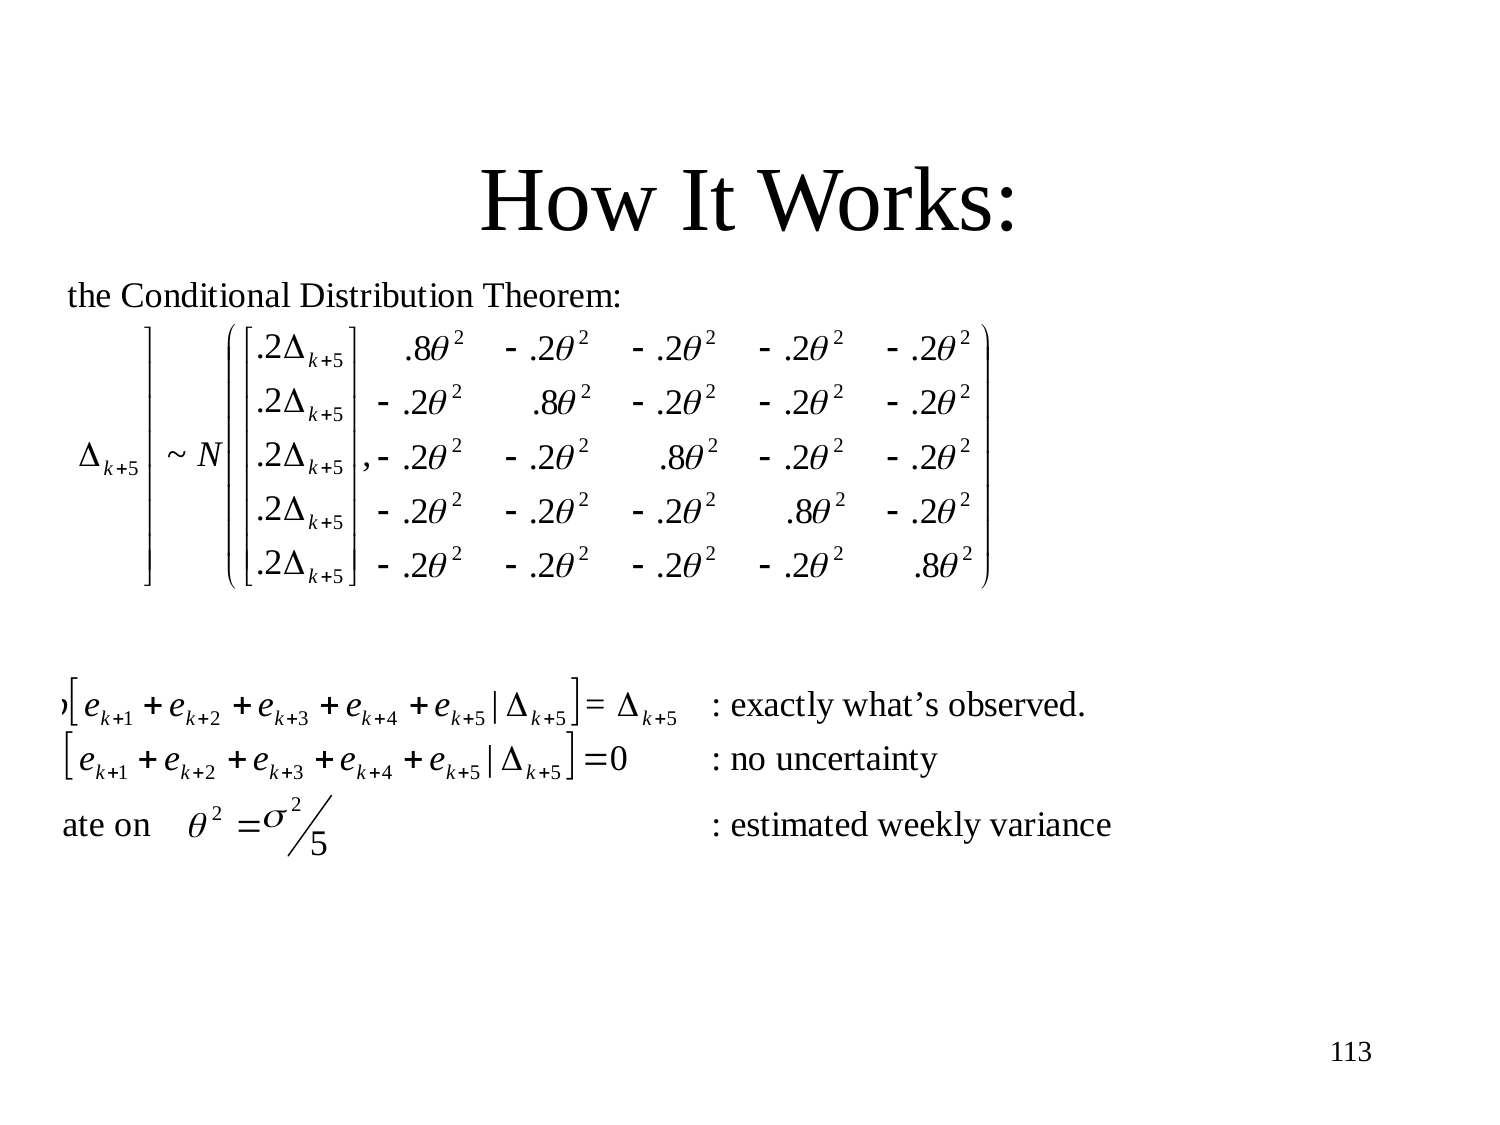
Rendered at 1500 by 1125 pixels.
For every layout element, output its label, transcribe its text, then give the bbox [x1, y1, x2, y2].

title How It Works: [112, 99, 1388, 288]
slide_number 113 [1074, 1024, 1388, 1101]
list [62, 274, 1363, 867]
